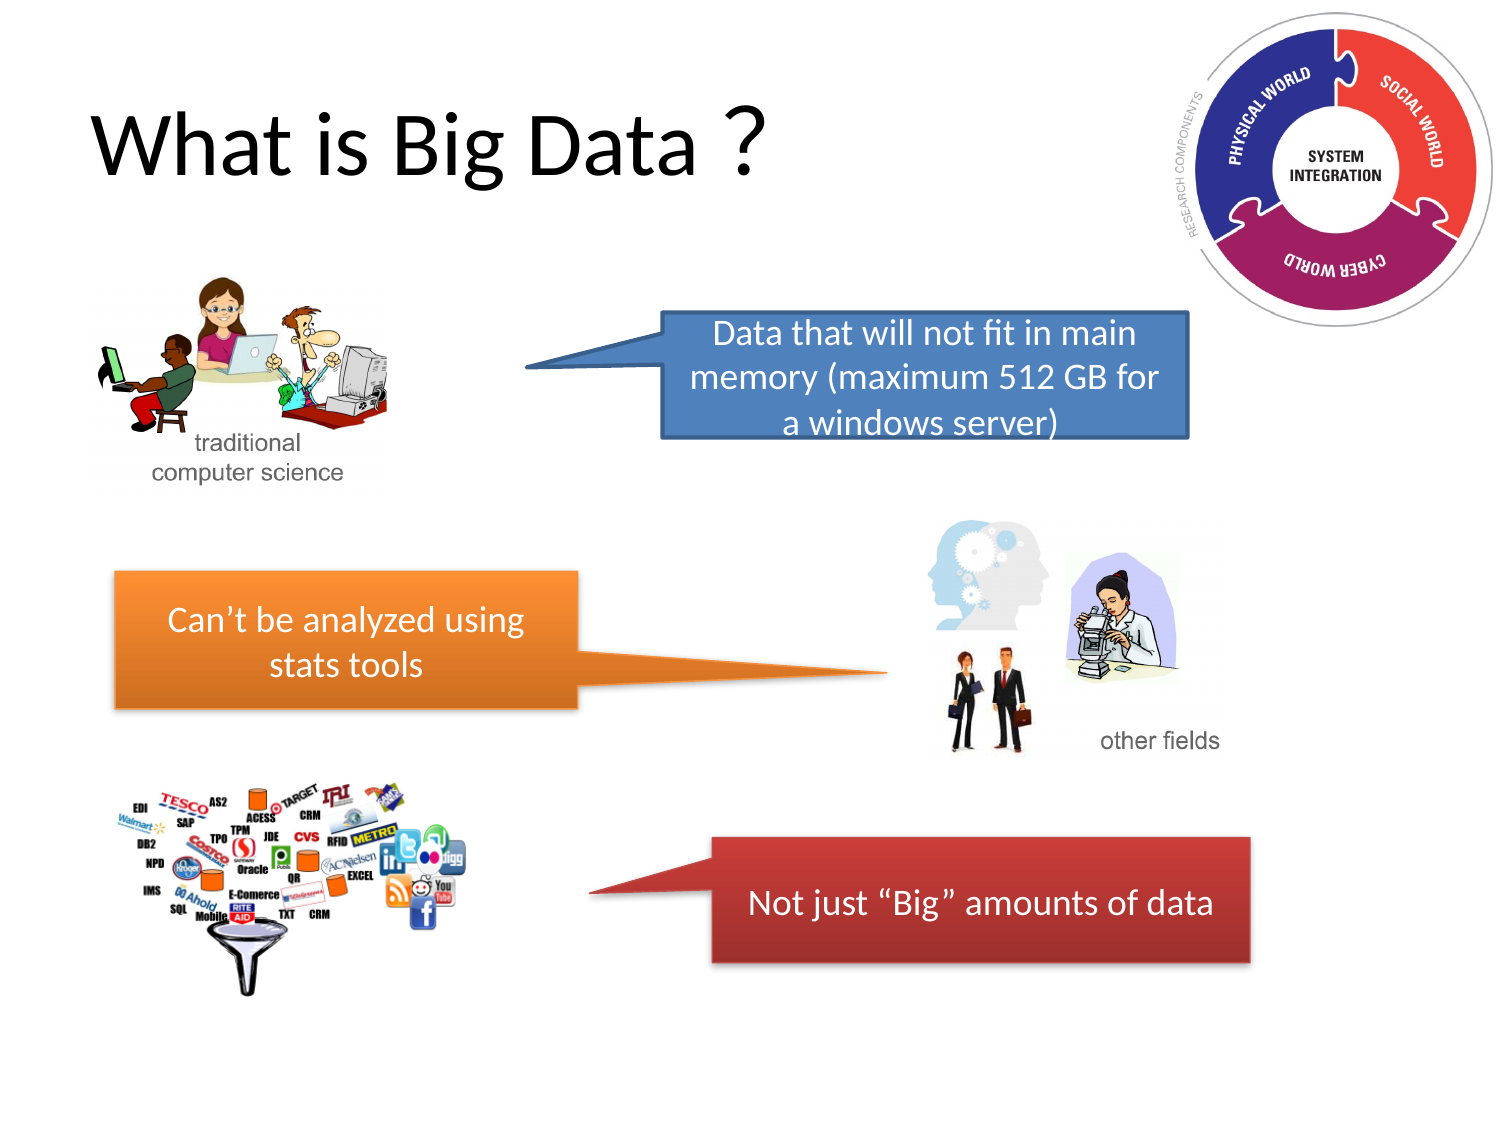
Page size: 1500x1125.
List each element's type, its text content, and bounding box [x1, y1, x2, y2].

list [87, 275, 387, 499]
picture [1175, 12, 1493, 327]
text_box Data that will not fit in main memory (maximum 512 GB for a windows server) [524, 310, 1190, 440]
picture [921, 517, 1220, 764]
picture [113, 780, 474, 1005]
title What is Big Data？ [75, 45, 1425, 233]
text_box Not just “Big” amounts of data [588, 836, 1251, 964]
text_box Can’t be analyzed using stats tools [114, 570, 888, 710]
